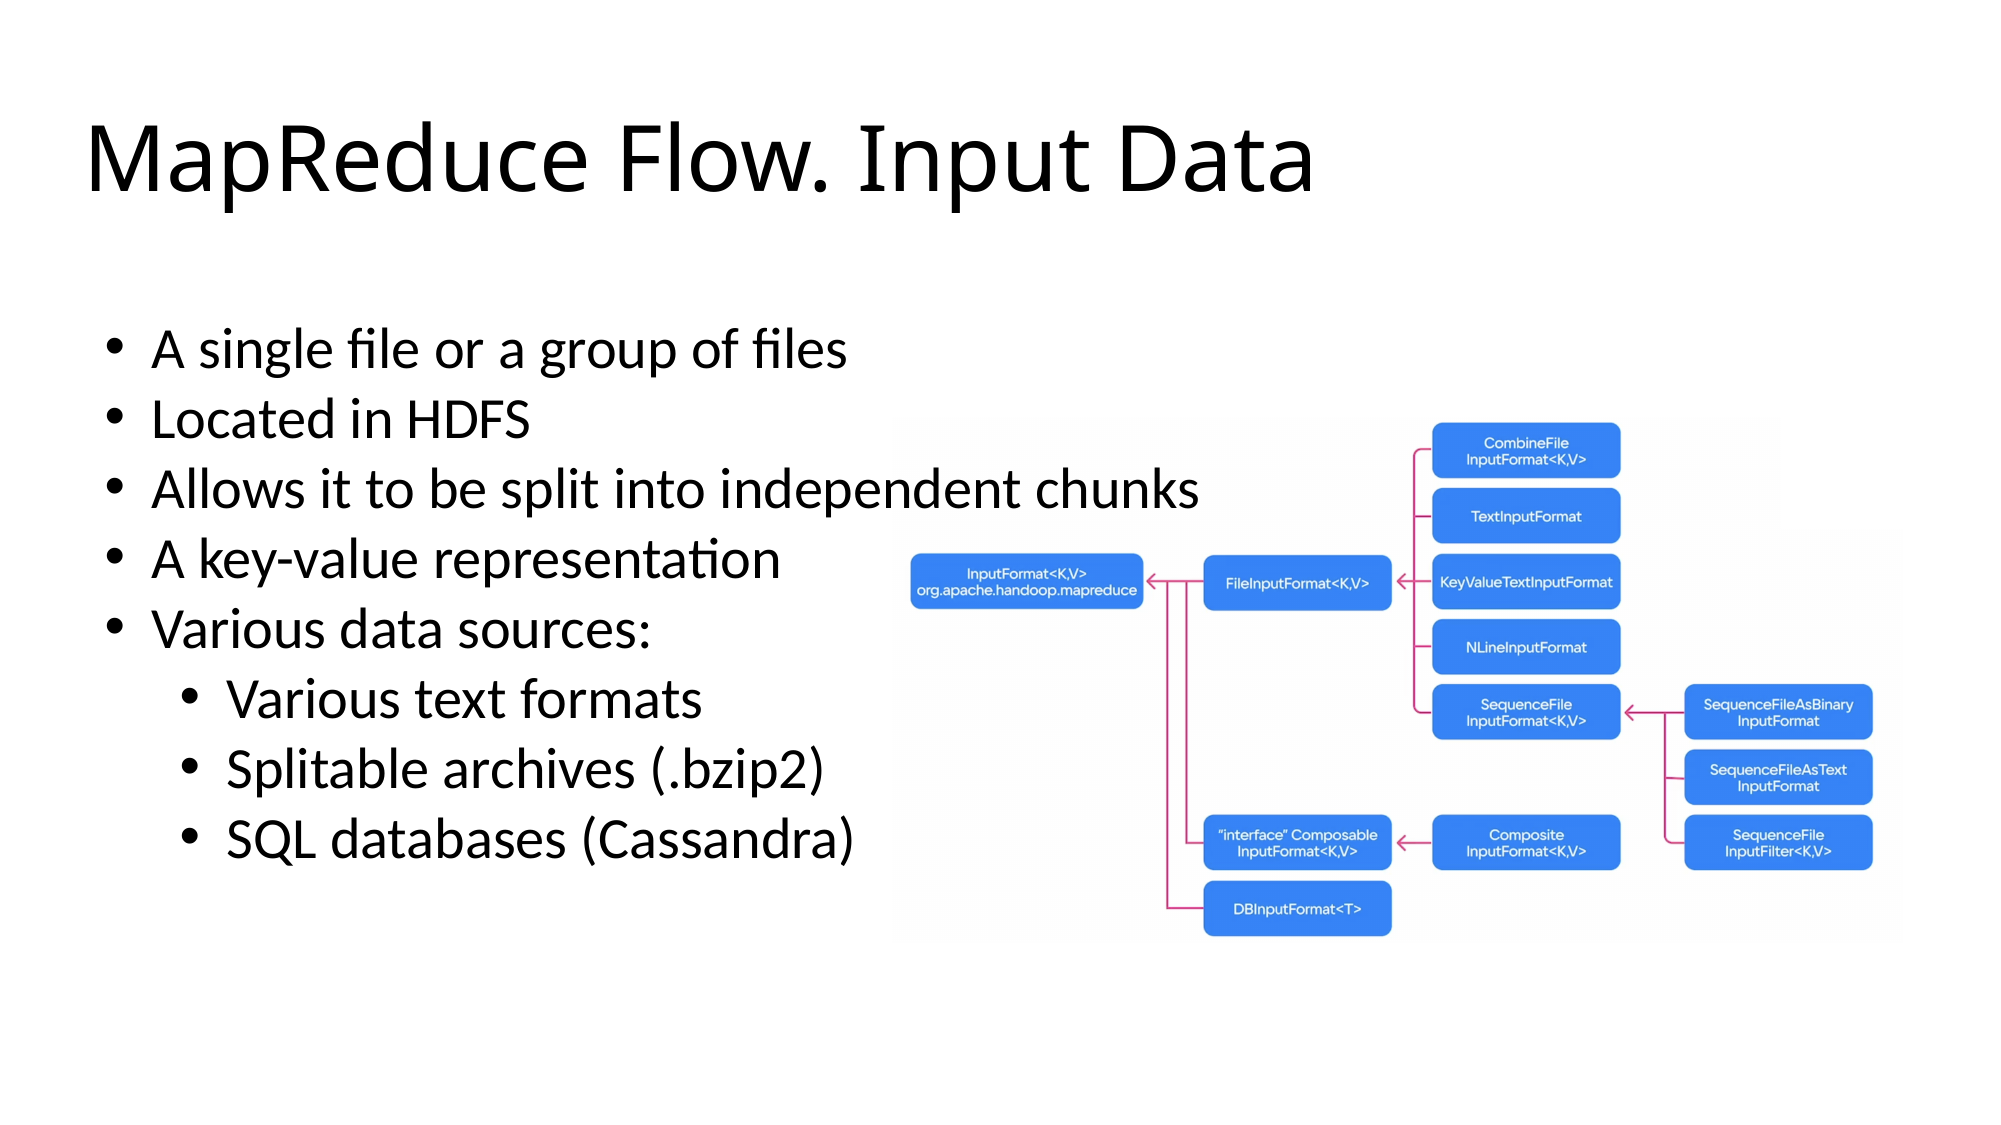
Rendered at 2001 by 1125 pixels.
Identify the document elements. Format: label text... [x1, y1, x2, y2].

title MapReduce Flow. Input Data [68, 97, 1932, 223]
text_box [892, 390, 1932, 943]
text_box A single file or a group of files Located in HDFS Allows it to be split into independent chunks A key-value representation Various data sources: Various text formats Splitable archives (.bzip2) SQL databases (Cassandra) [89, 302, 1216, 878]
